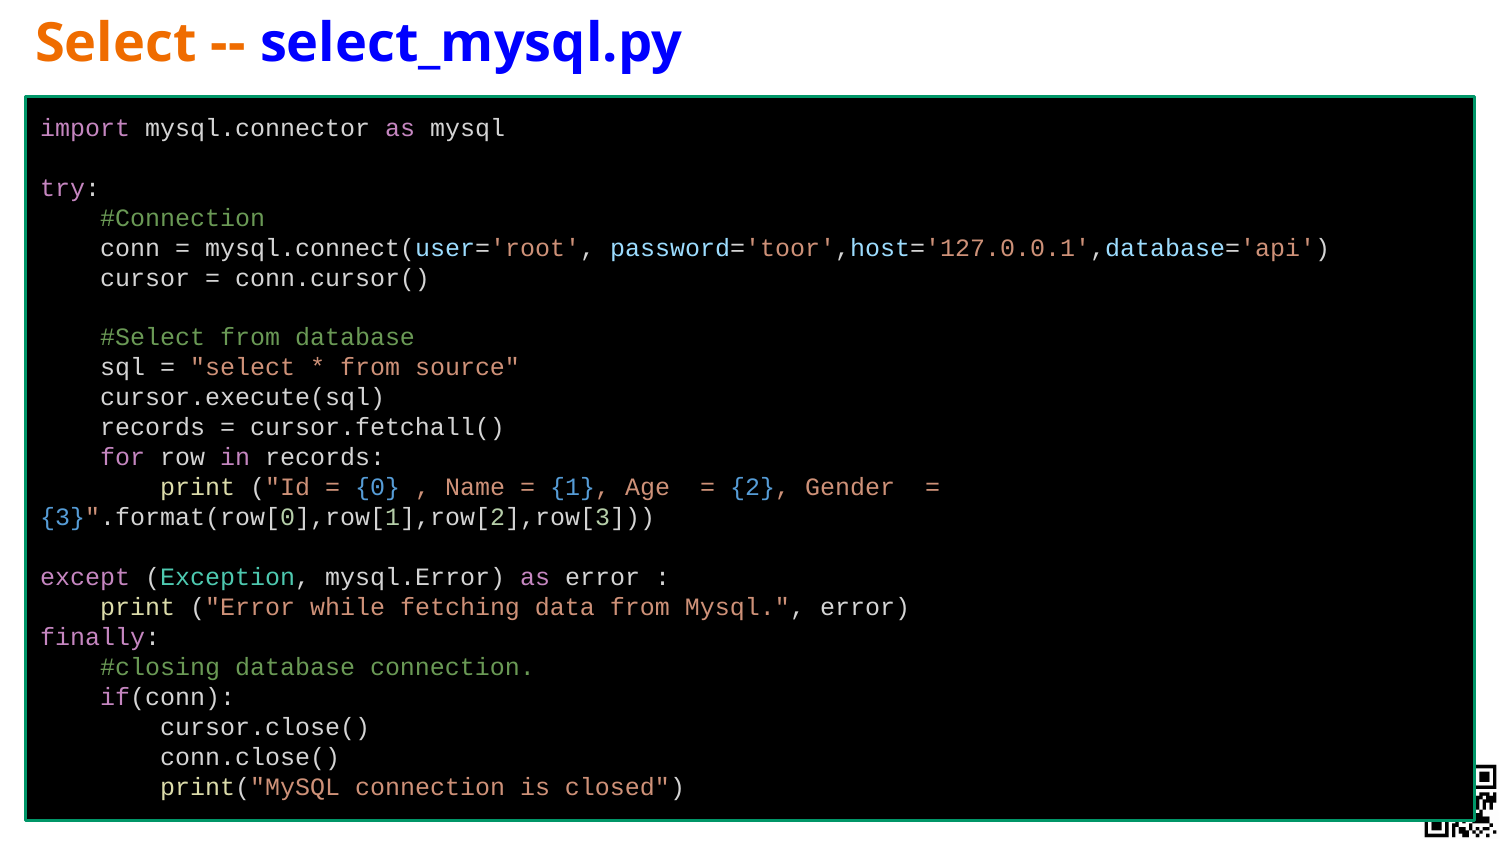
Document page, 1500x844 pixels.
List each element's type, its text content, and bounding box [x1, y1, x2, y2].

picture [1421, 762, 1500, 839]
title Select -- select_mysql.py [20, 0, 1480, 109]
text_box import mysql.connector as mysql try: #Connection conn = mysql.connect(user='root', password='toor',host='127.0.0.1',database='api') cursor = conn.cursor() #Select from database sql = "select * from source" cursor.execute(sql) records = cursor.fetchall() for row in records: print ("Id = {0} , Name = {1}, Age = {2}, Gender = {3}".format(row[0],row[1],row[2],row[3])) except (Exception, mysql.Error) as error : print ("Error while fetching data from Mysql.", error) finally: #closing database connection. if(conn): cursor.close() conn.close() print("MySQL connection is closed") [25, 96, 1475, 821]
